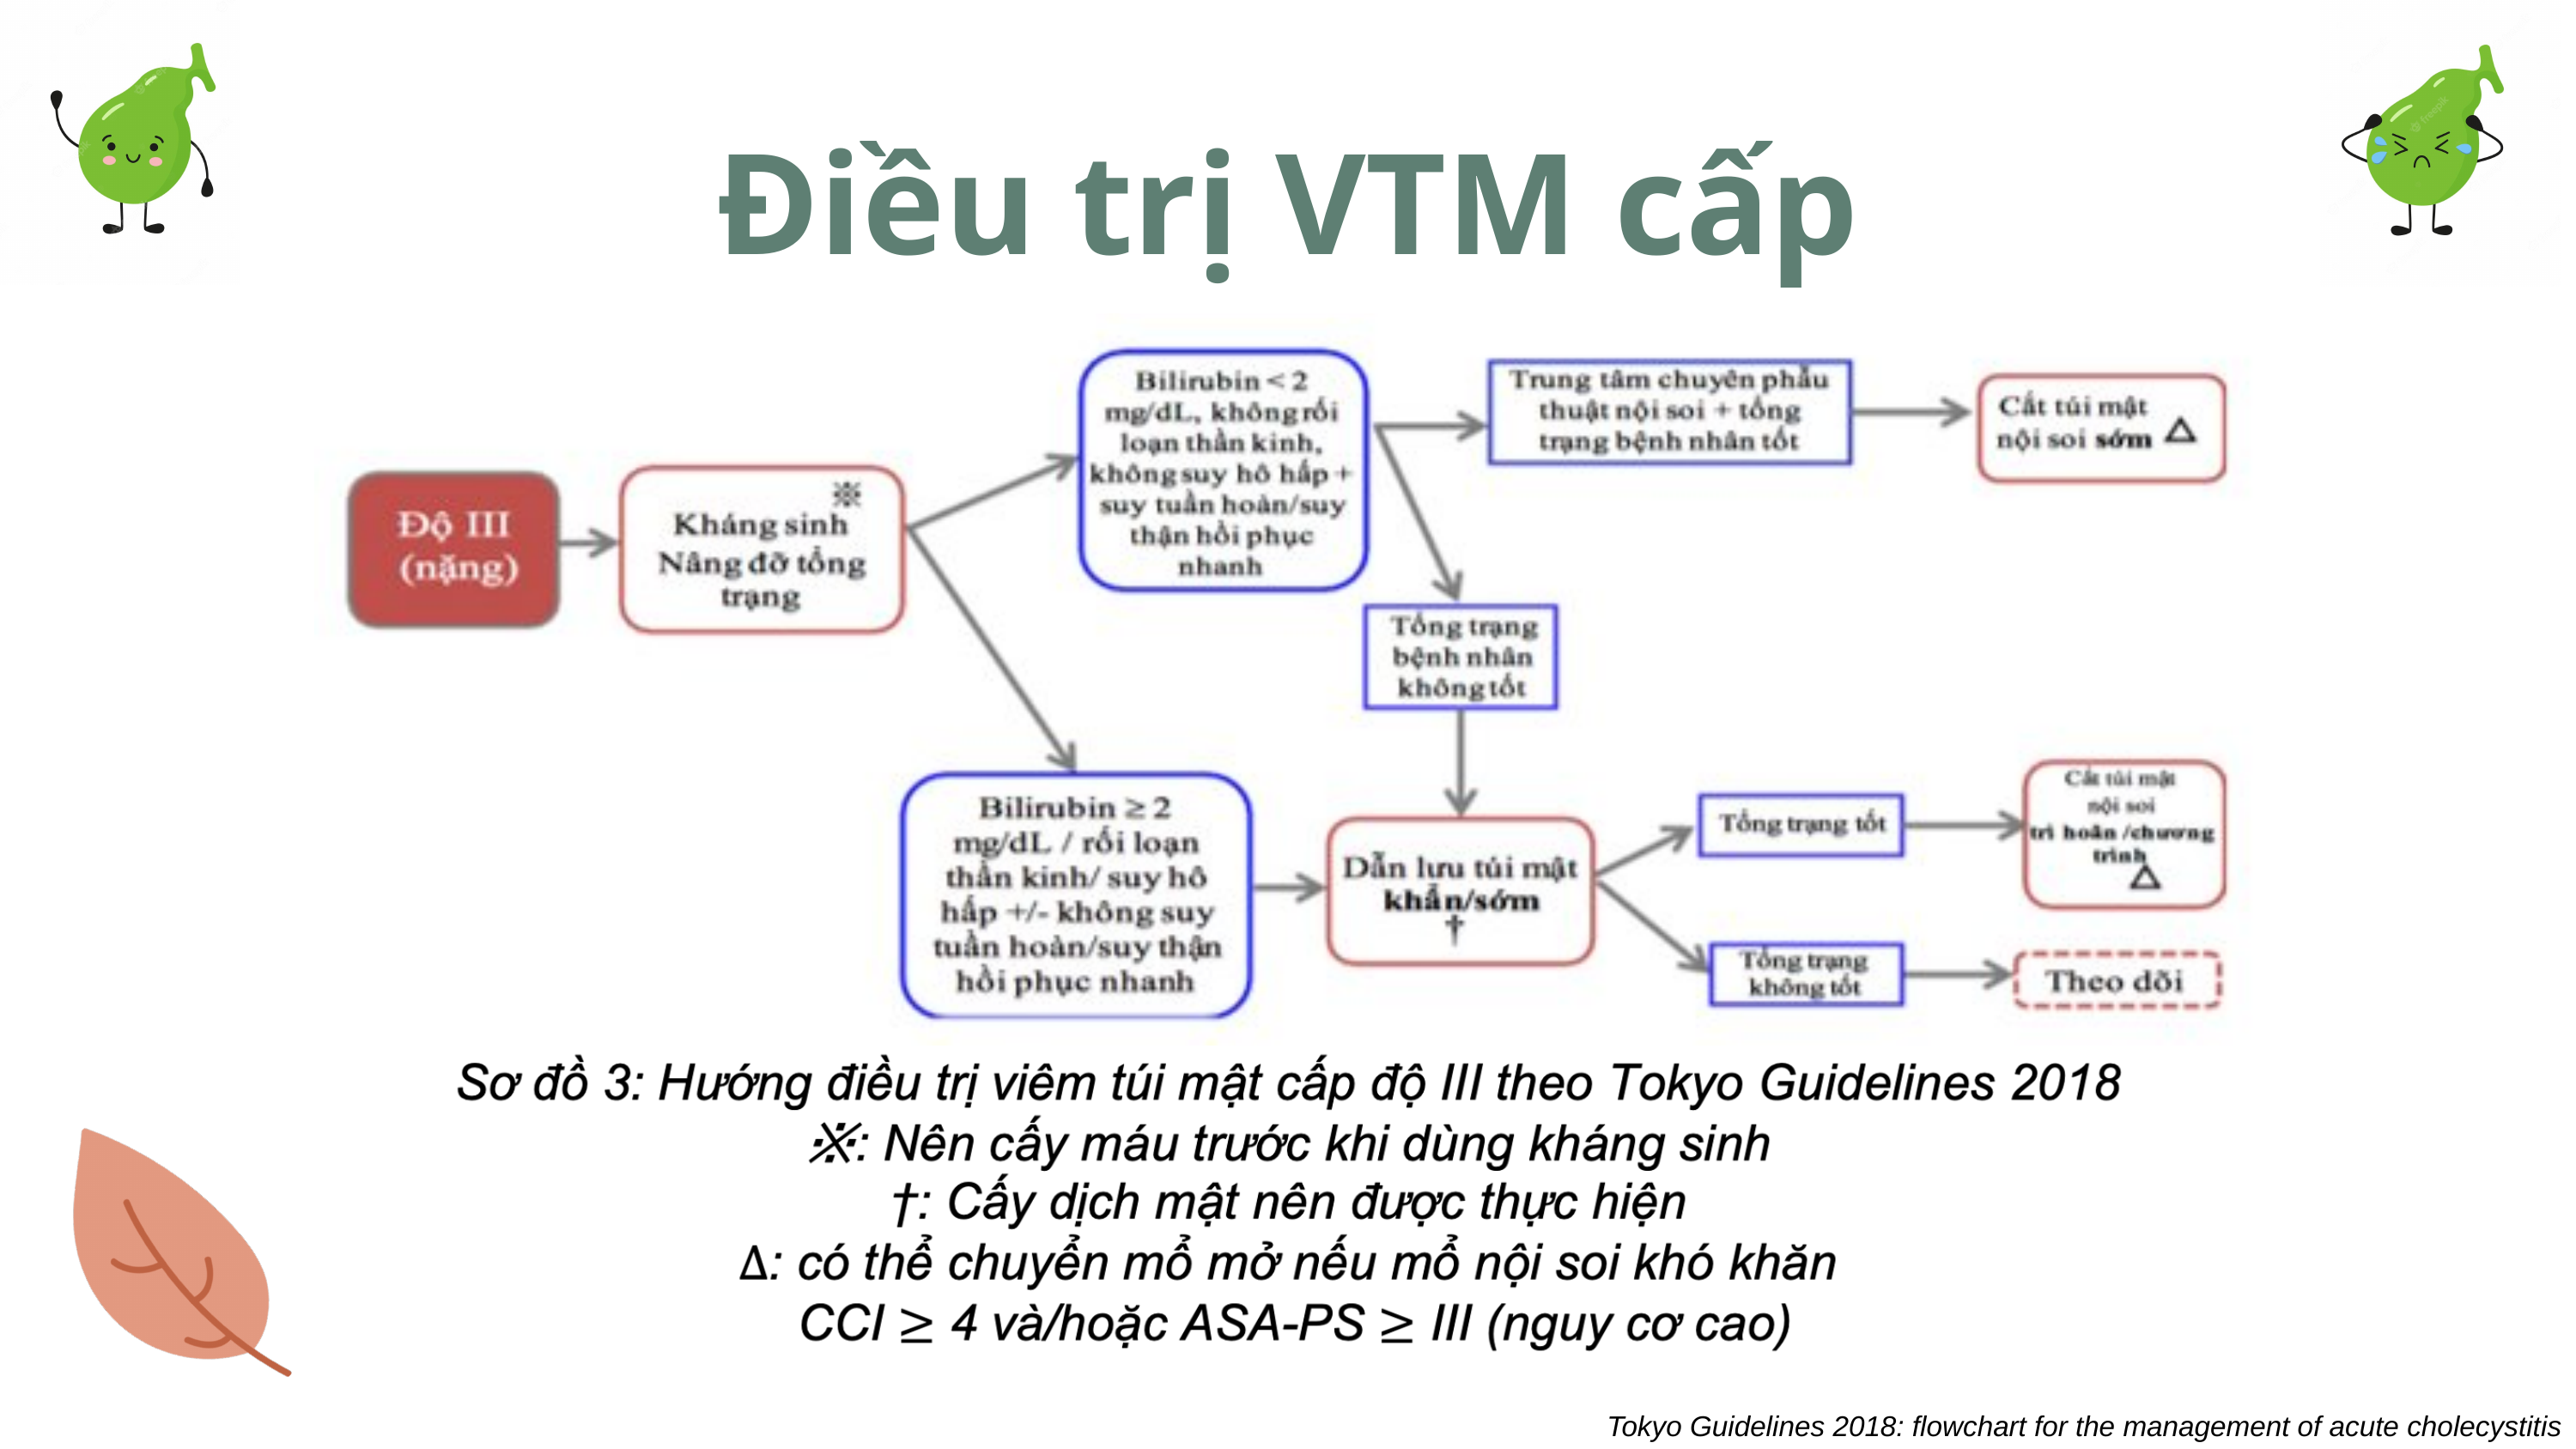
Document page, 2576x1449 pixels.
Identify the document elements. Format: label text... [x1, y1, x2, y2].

text_box Tokyo Guidelines 2018: flowchart for the management of acute cholecystitis​ [1255, 1402, 2576, 1449]
text_box Điều trị VTM cấp [284, 101, 2292, 219]
picture [2320, 0, 2561, 288]
picture [0, 0, 240, 288]
picture [313, 312, 2263, 1046]
text_box [64, 219, 2576, 310]
text_box [149, 1045, 2427, 1422]
picture [2, 1100, 246, 1440]
